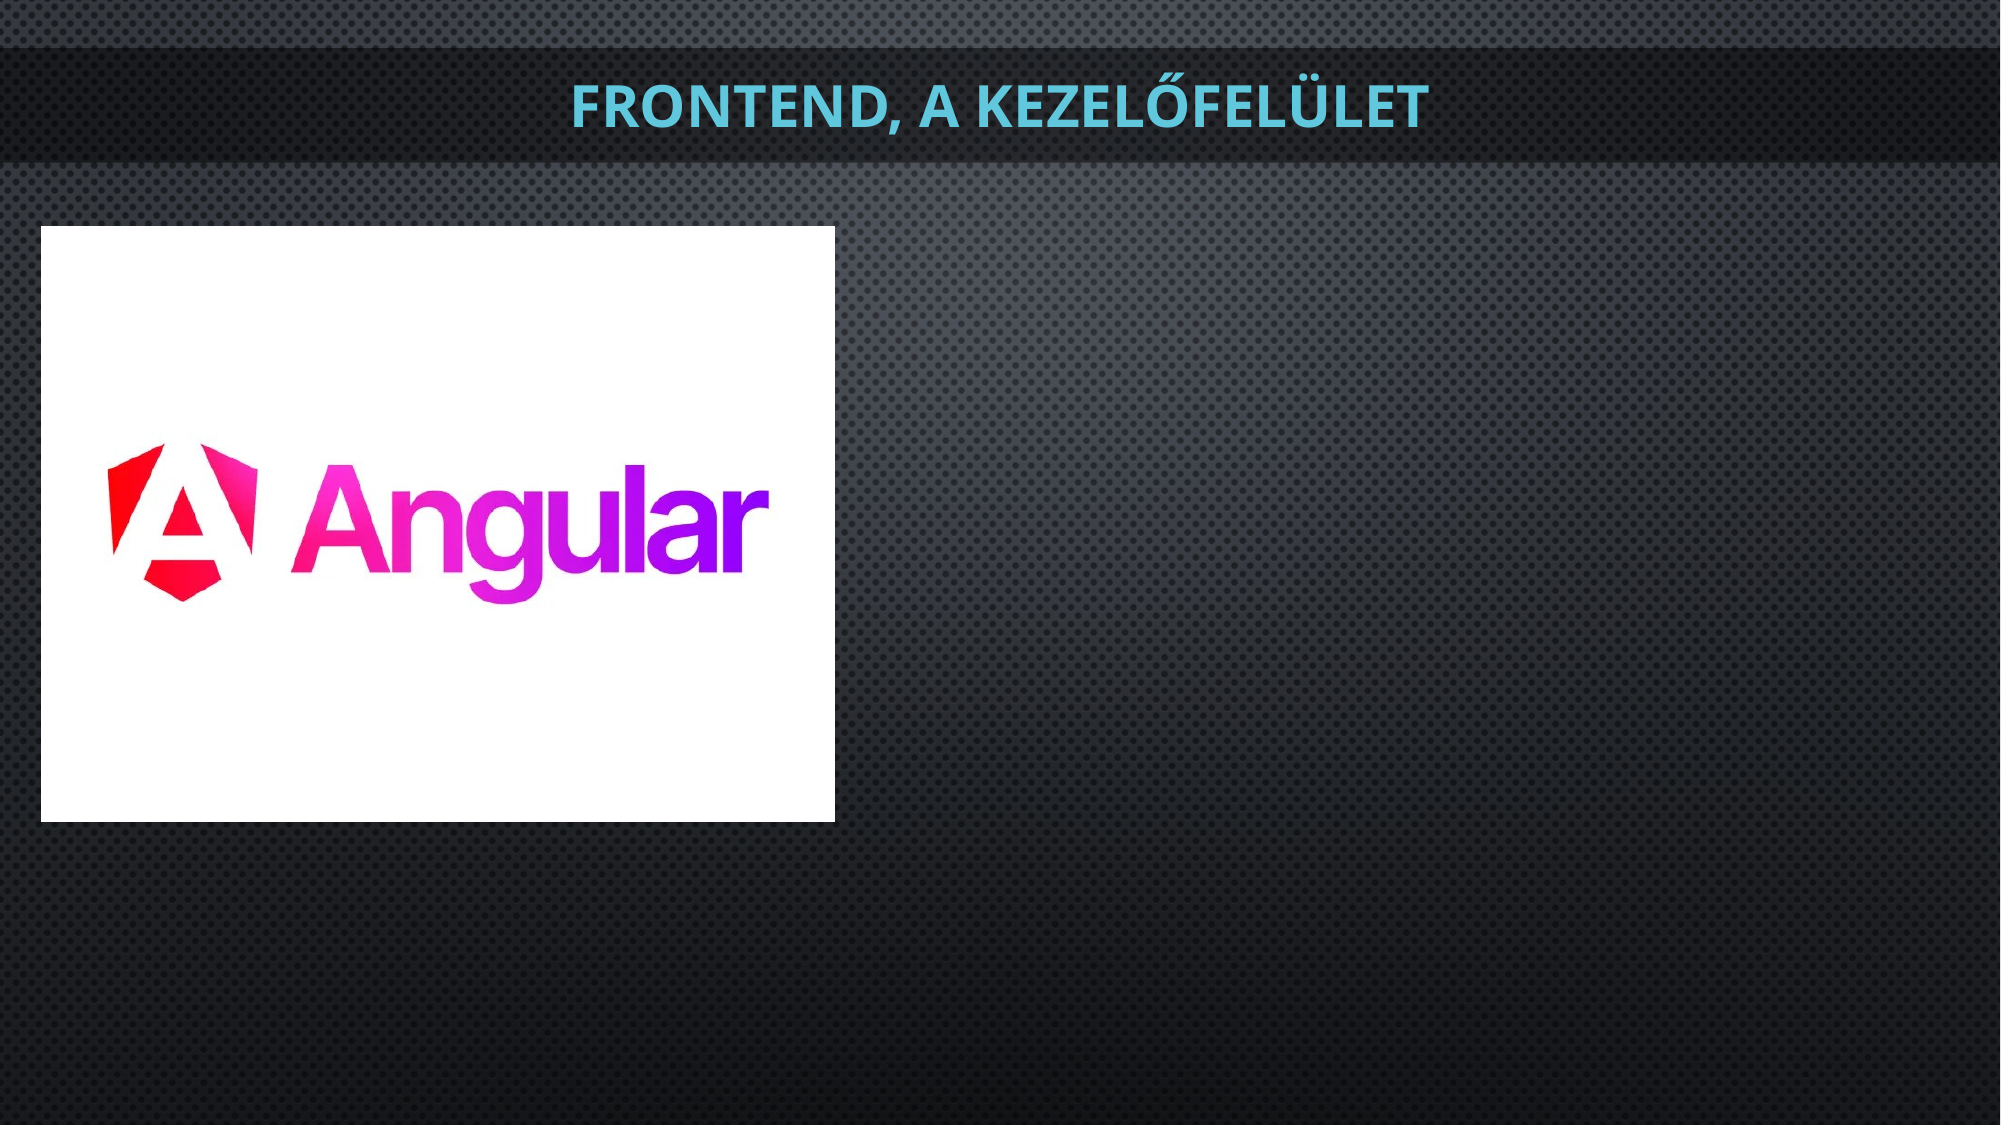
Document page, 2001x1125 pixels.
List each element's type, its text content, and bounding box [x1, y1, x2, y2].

text_box [0, 48, 2000, 163]
text_box FRONTEND, A KEZELŐFELÜLET [228, 62, 1772, 147]
picture [41, 225, 835, 822]
